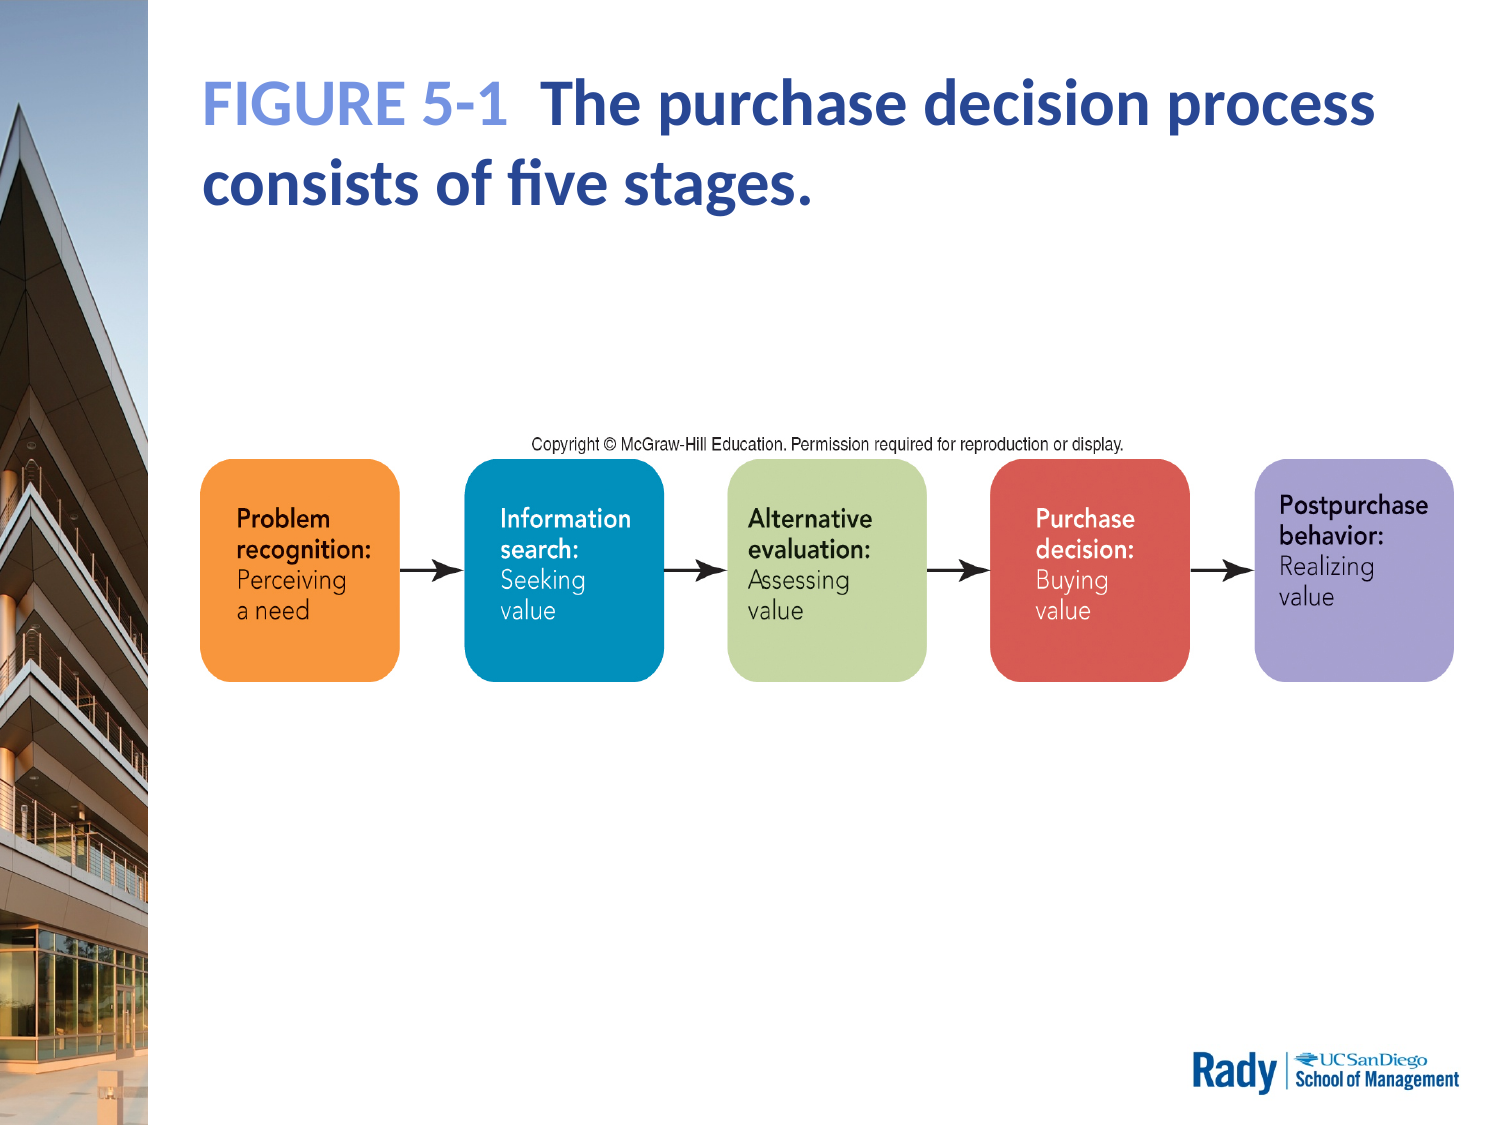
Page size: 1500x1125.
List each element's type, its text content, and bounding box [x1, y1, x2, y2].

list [199, 437, 1455, 682]
picture [1187, 1044, 1463, 1101]
picture [0, 0, 148, 1125]
title FIGURE 5-1 The purchase decision process consists of five stages. [187, 44, 1426, 233]
